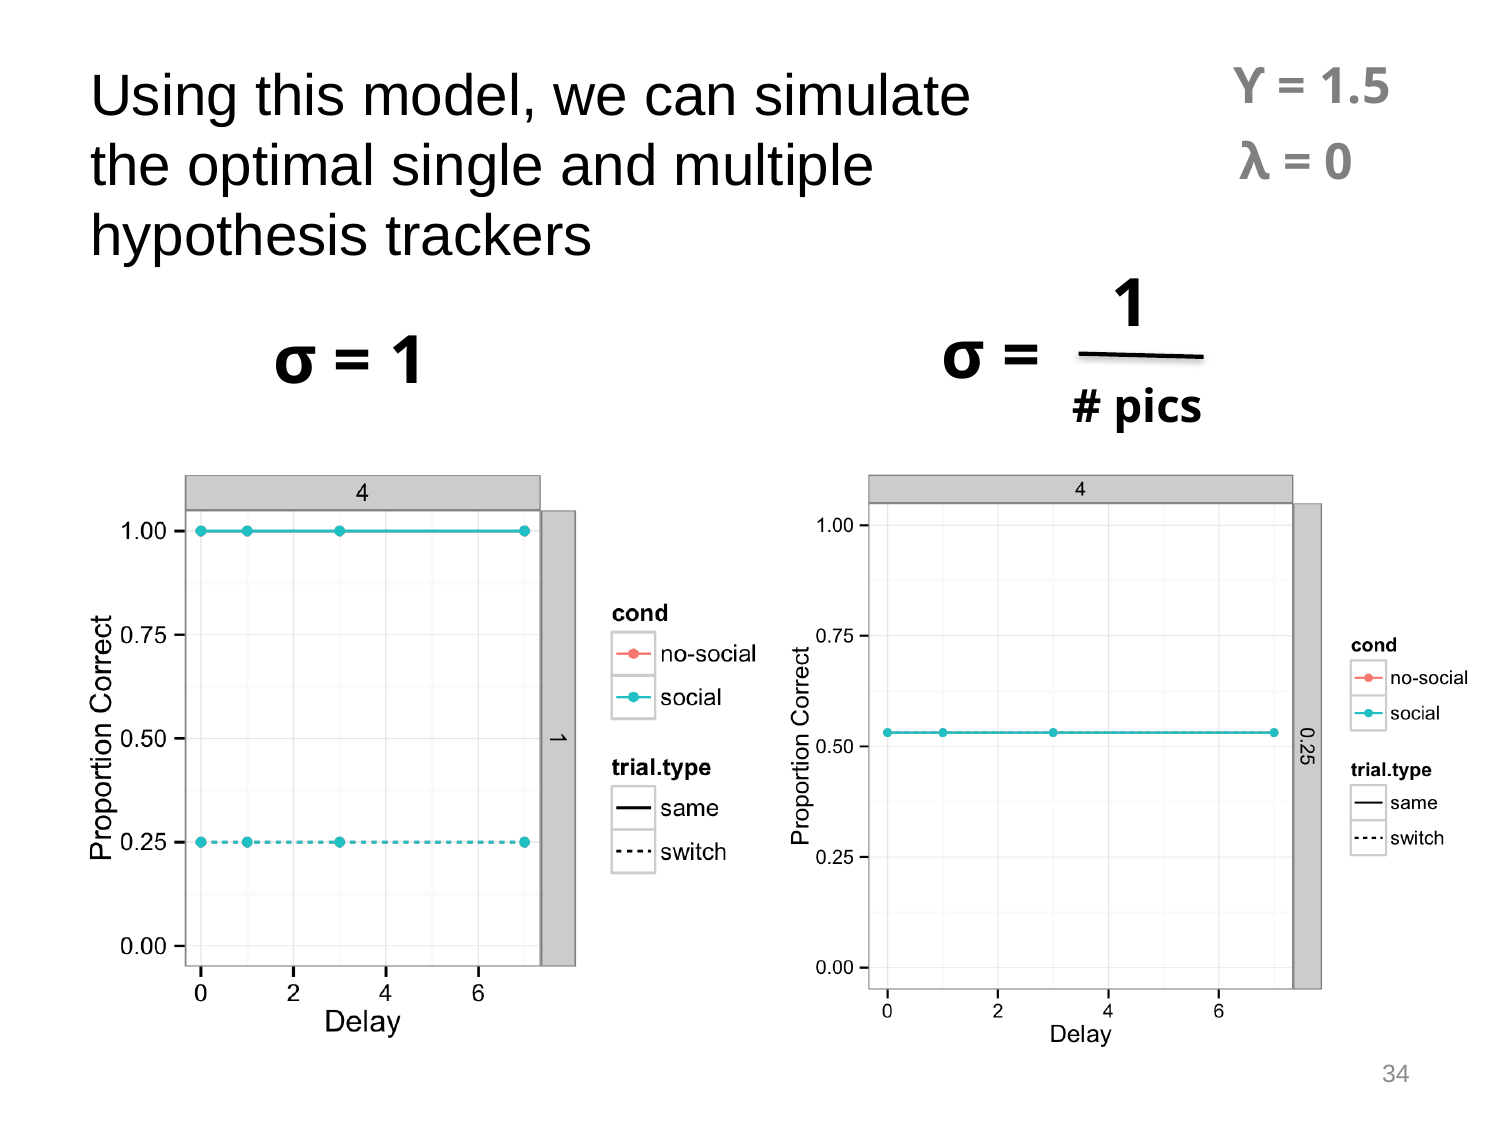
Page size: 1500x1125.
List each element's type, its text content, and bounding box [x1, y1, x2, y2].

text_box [926, 252, 1225, 459]
slide_number 34 [1074, 1063, 1425, 1103]
text_box λ = 0 [1224, 122, 1443, 197]
text_box σ = 1 [226, 309, 493, 404]
title Using this model, we can simulate the optimal single and multiple hypothesis trackers [75, 68, 1055, 256]
text_box ϒ = 1.5 [1218, 46, 1461, 122]
picture [74, 448, 1481, 1054]
